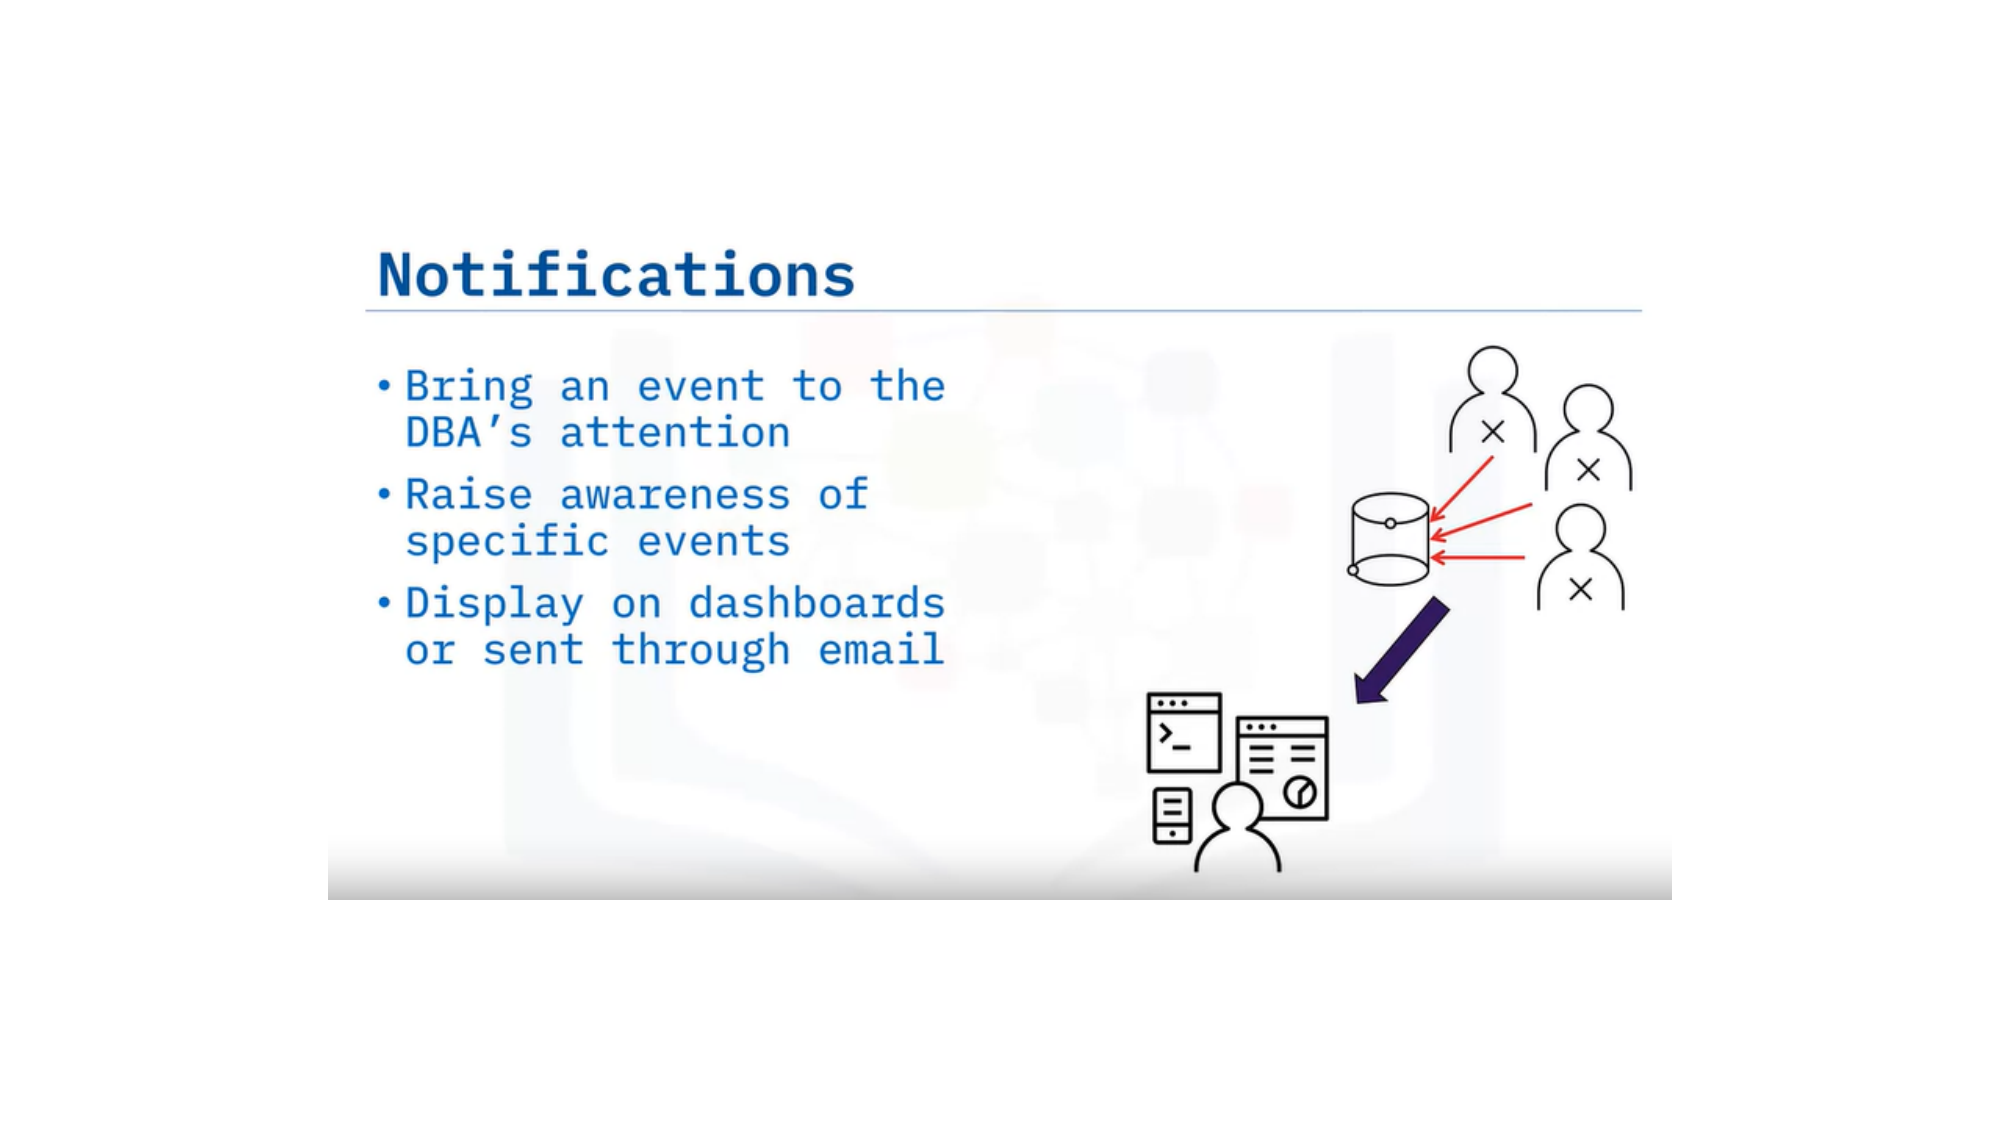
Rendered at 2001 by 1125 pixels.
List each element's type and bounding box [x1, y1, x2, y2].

picture [328, 224, 1672, 900]
